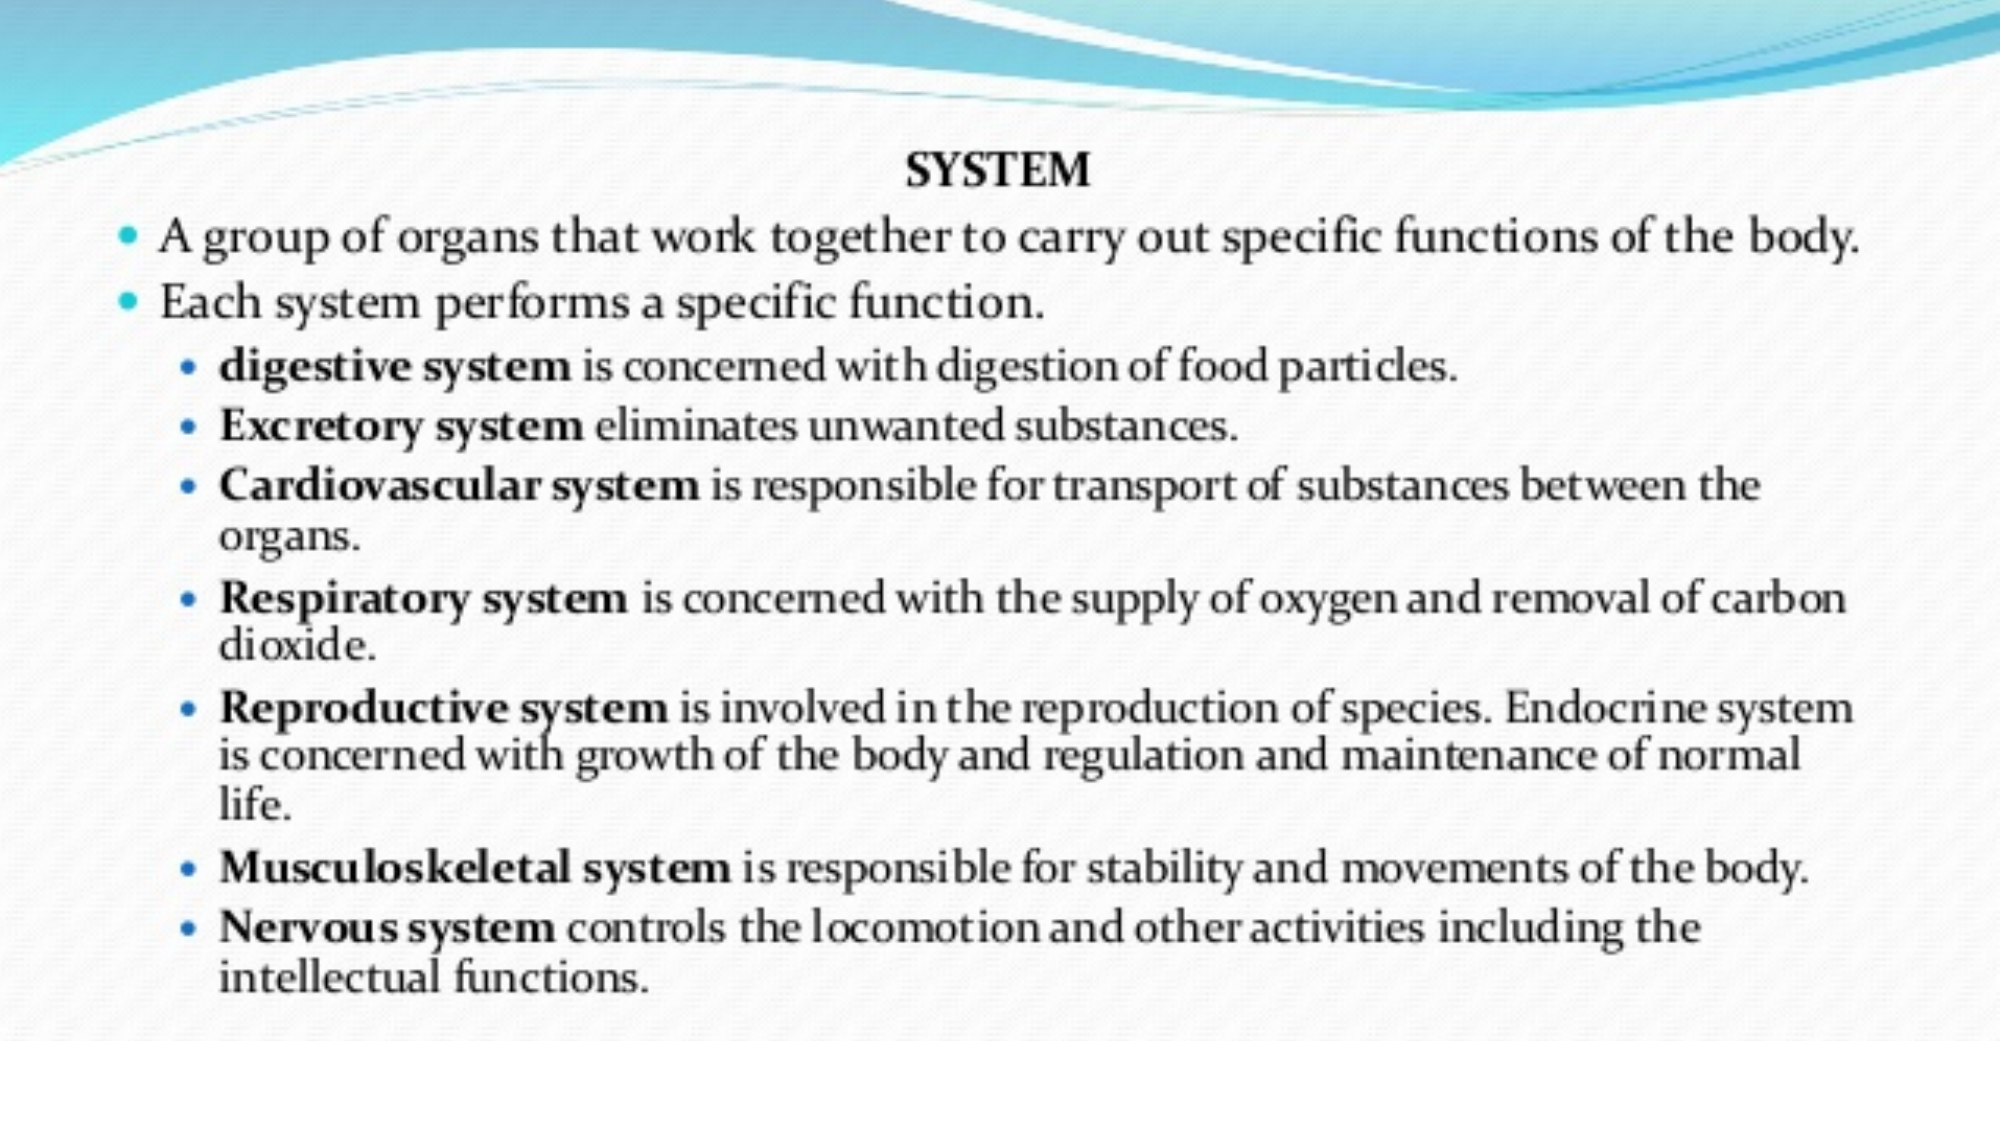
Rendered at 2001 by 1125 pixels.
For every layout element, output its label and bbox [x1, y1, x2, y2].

list [0, 0, 2000, 1041]
